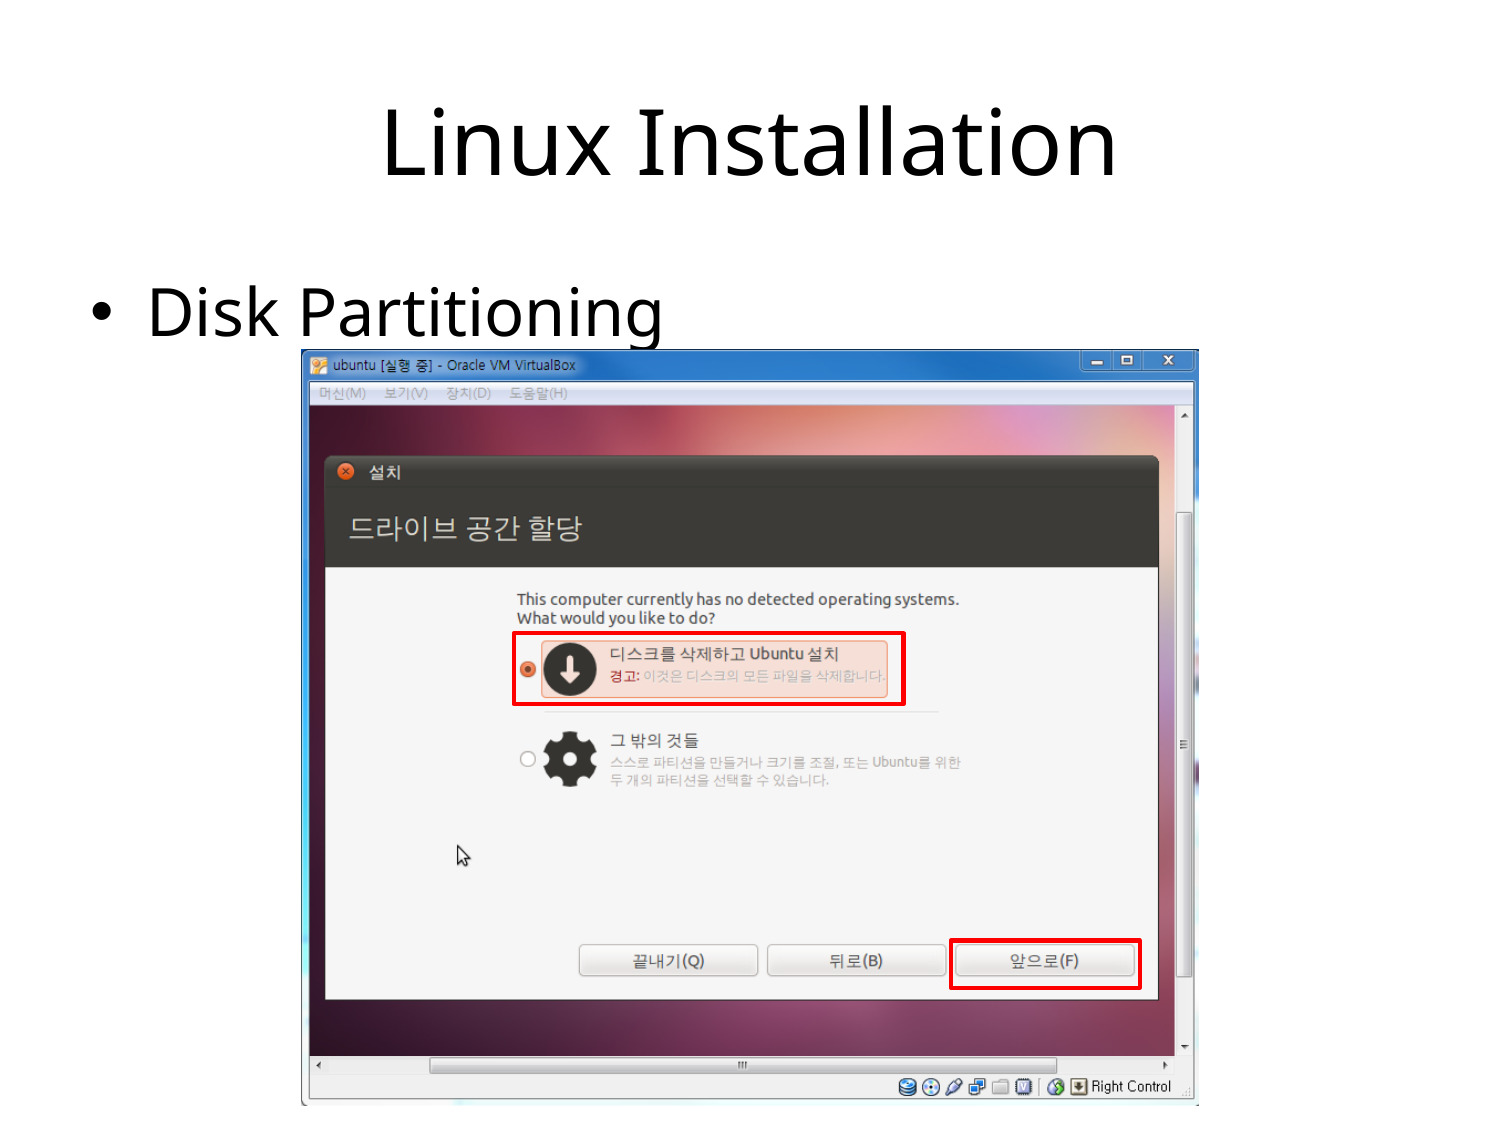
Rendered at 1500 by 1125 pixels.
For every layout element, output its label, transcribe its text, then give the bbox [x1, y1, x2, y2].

title Linux Installation [75, 45, 1425, 233]
picture [300, 349, 1200, 1107]
list Disk Partitioning [75, 262, 1425, 1005]
